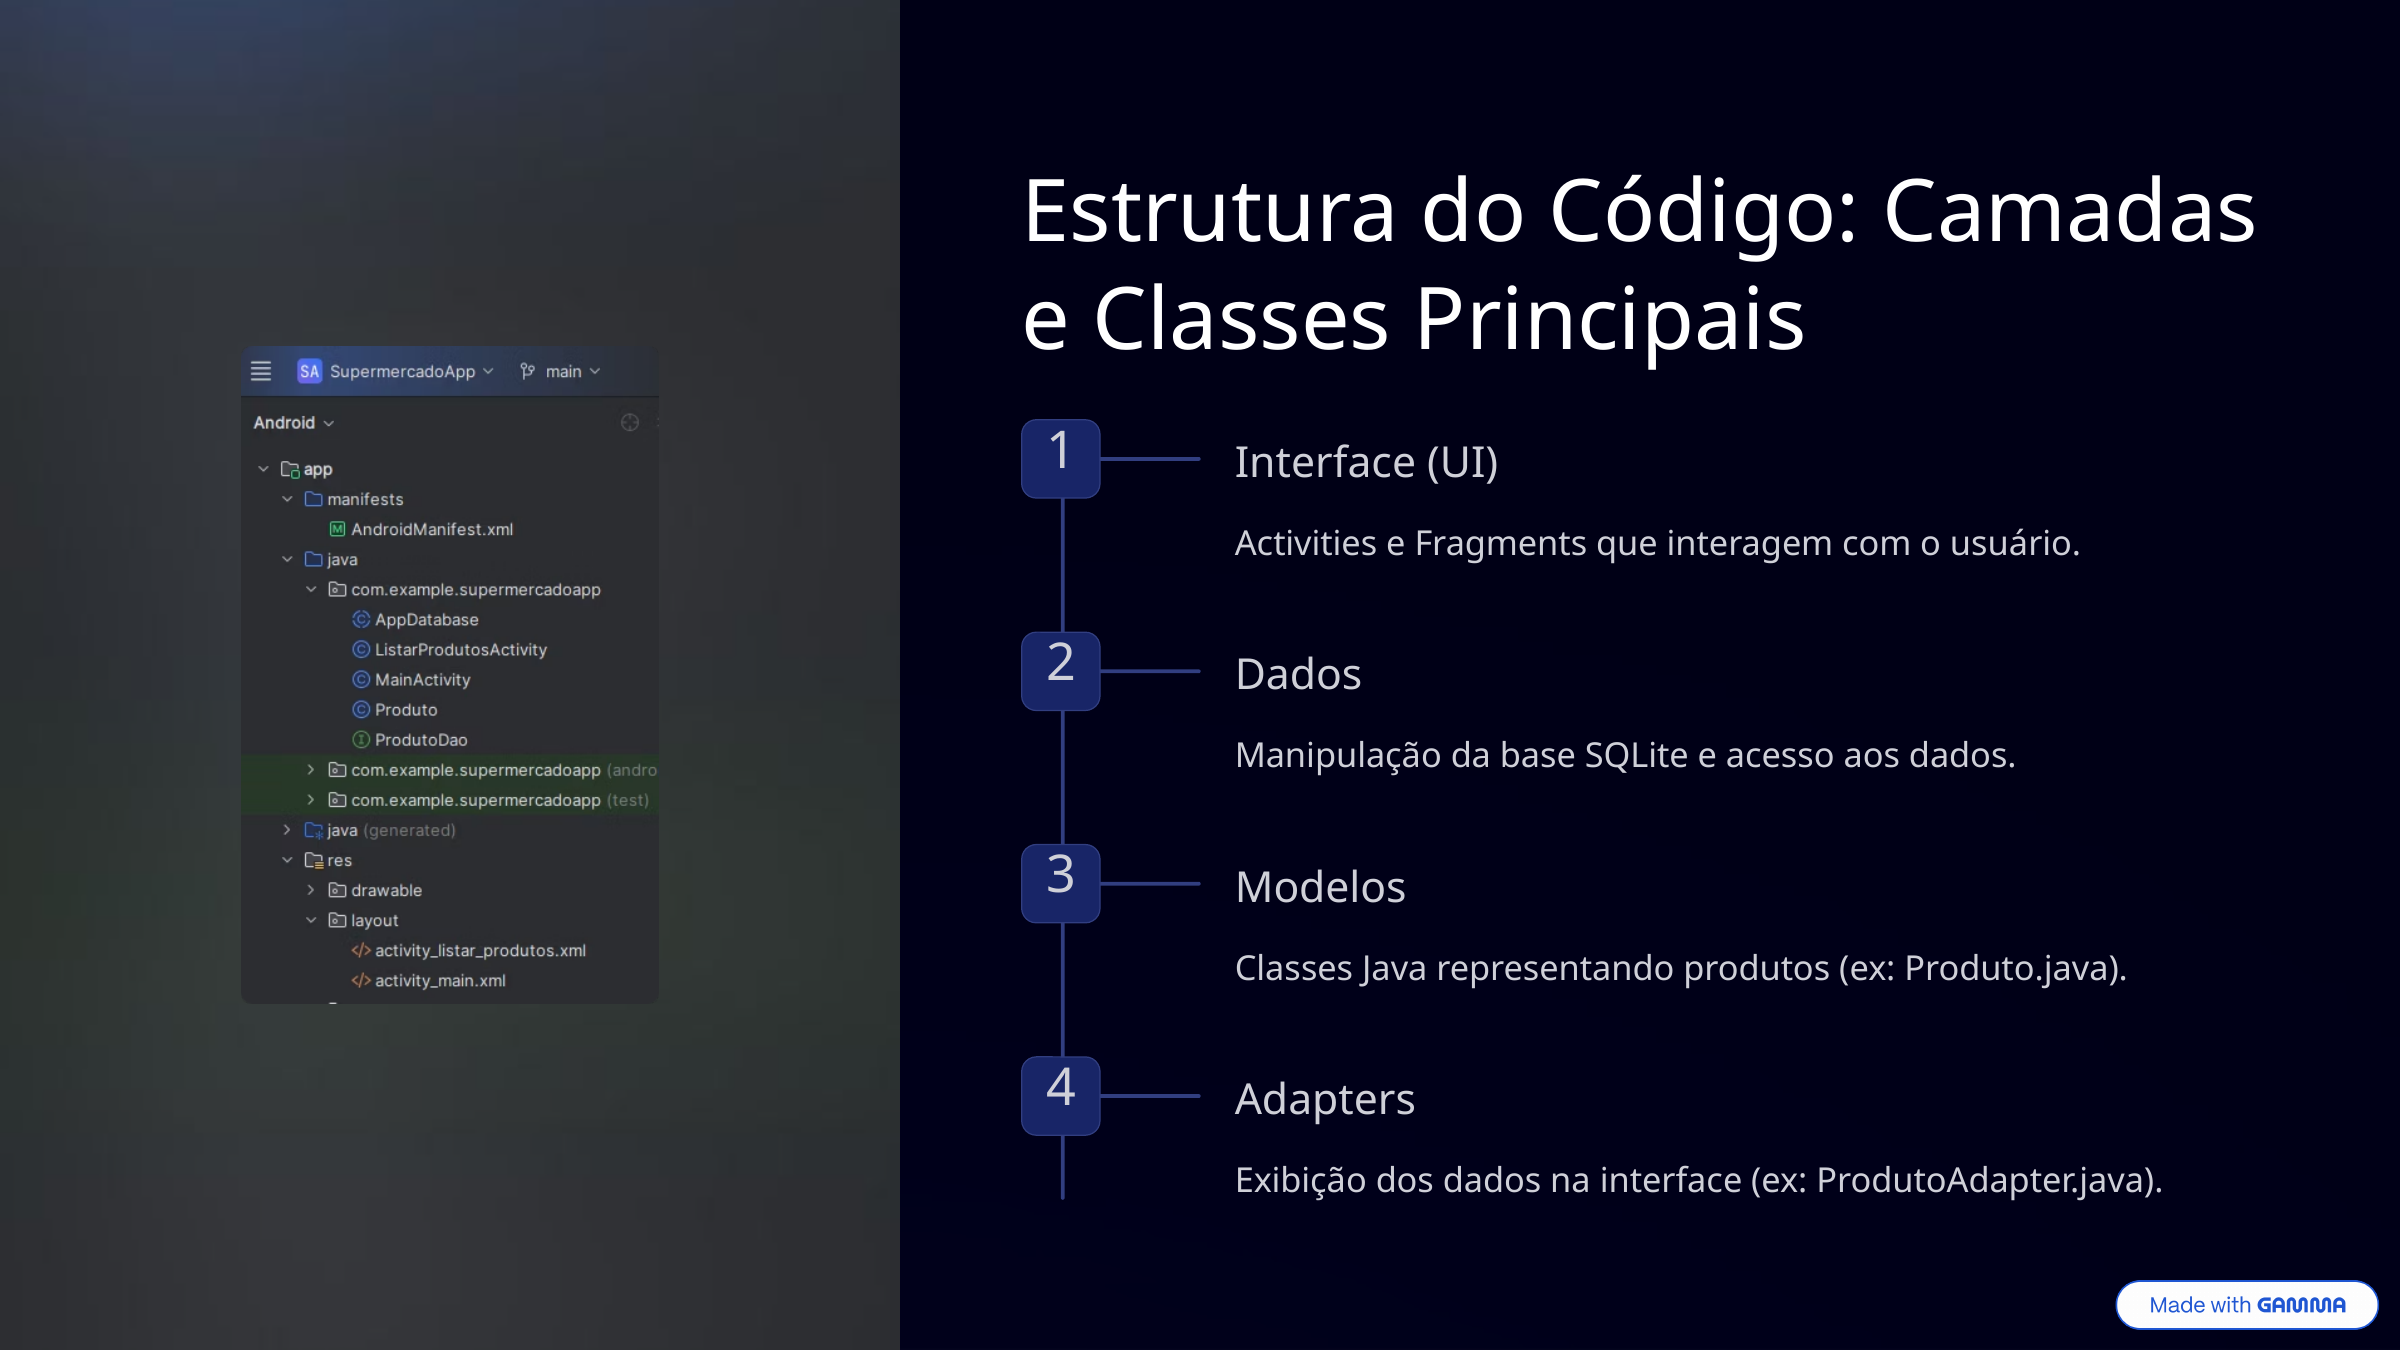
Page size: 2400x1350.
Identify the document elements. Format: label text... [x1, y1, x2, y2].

picture [2106, 1271, 2389, 1339]
text_box 4 [1034, 1063, 1087, 1129]
text_box Adapters [1234, 1068, 1670, 1124]
text_box [1060, 711, 1065, 844]
text_box [1060, 1136, 1065, 1200]
text_box Modelos [1234, 856, 1670, 911]
text_box [1021, 844, 1101, 923]
text_box [1101, 1094, 1201, 1098]
text_box 3 [1034, 851, 1087, 917]
text_box [1060, 499, 1065, 632]
text_box 2 [1034, 638, 1087, 704]
text_box [1101, 669, 1201, 674]
text_box Manipulação da base SQLite e acesso aos dados. [1234, 719, 2279, 775]
text_box [1021, 632, 1101, 711]
text_box Exibição dos dados na interface (ex: ProdutoAdapter.java). [1234, 1144, 2279, 1200]
text_box [1101, 457, 1201, 461]
text_box Activities e Fragments que interagem com o usuário. [1234, 506, 2279, 563]
text_box Interface (UI) [1234, 431, 1670, 487]
text_box [1060, 923, 1065, 1056]
text_box [1021, 1056, 1101, 1136]
picture [0, 0, 900, 1350]
text_box Dados [1234, 644, 1670, 699]
text_box Classes Java representando produtos (ex: Produto.java). [1234, 931, 2279, 988]
text_box [1101, 881, 1201, 886]
text_box 1 [1034, 426, 1087, 492]
text_box Estrutura do Código: Camadas e Classes Principais [1021, 150, 2279, 368]
text_box [1021, 419, 1101, 499]
